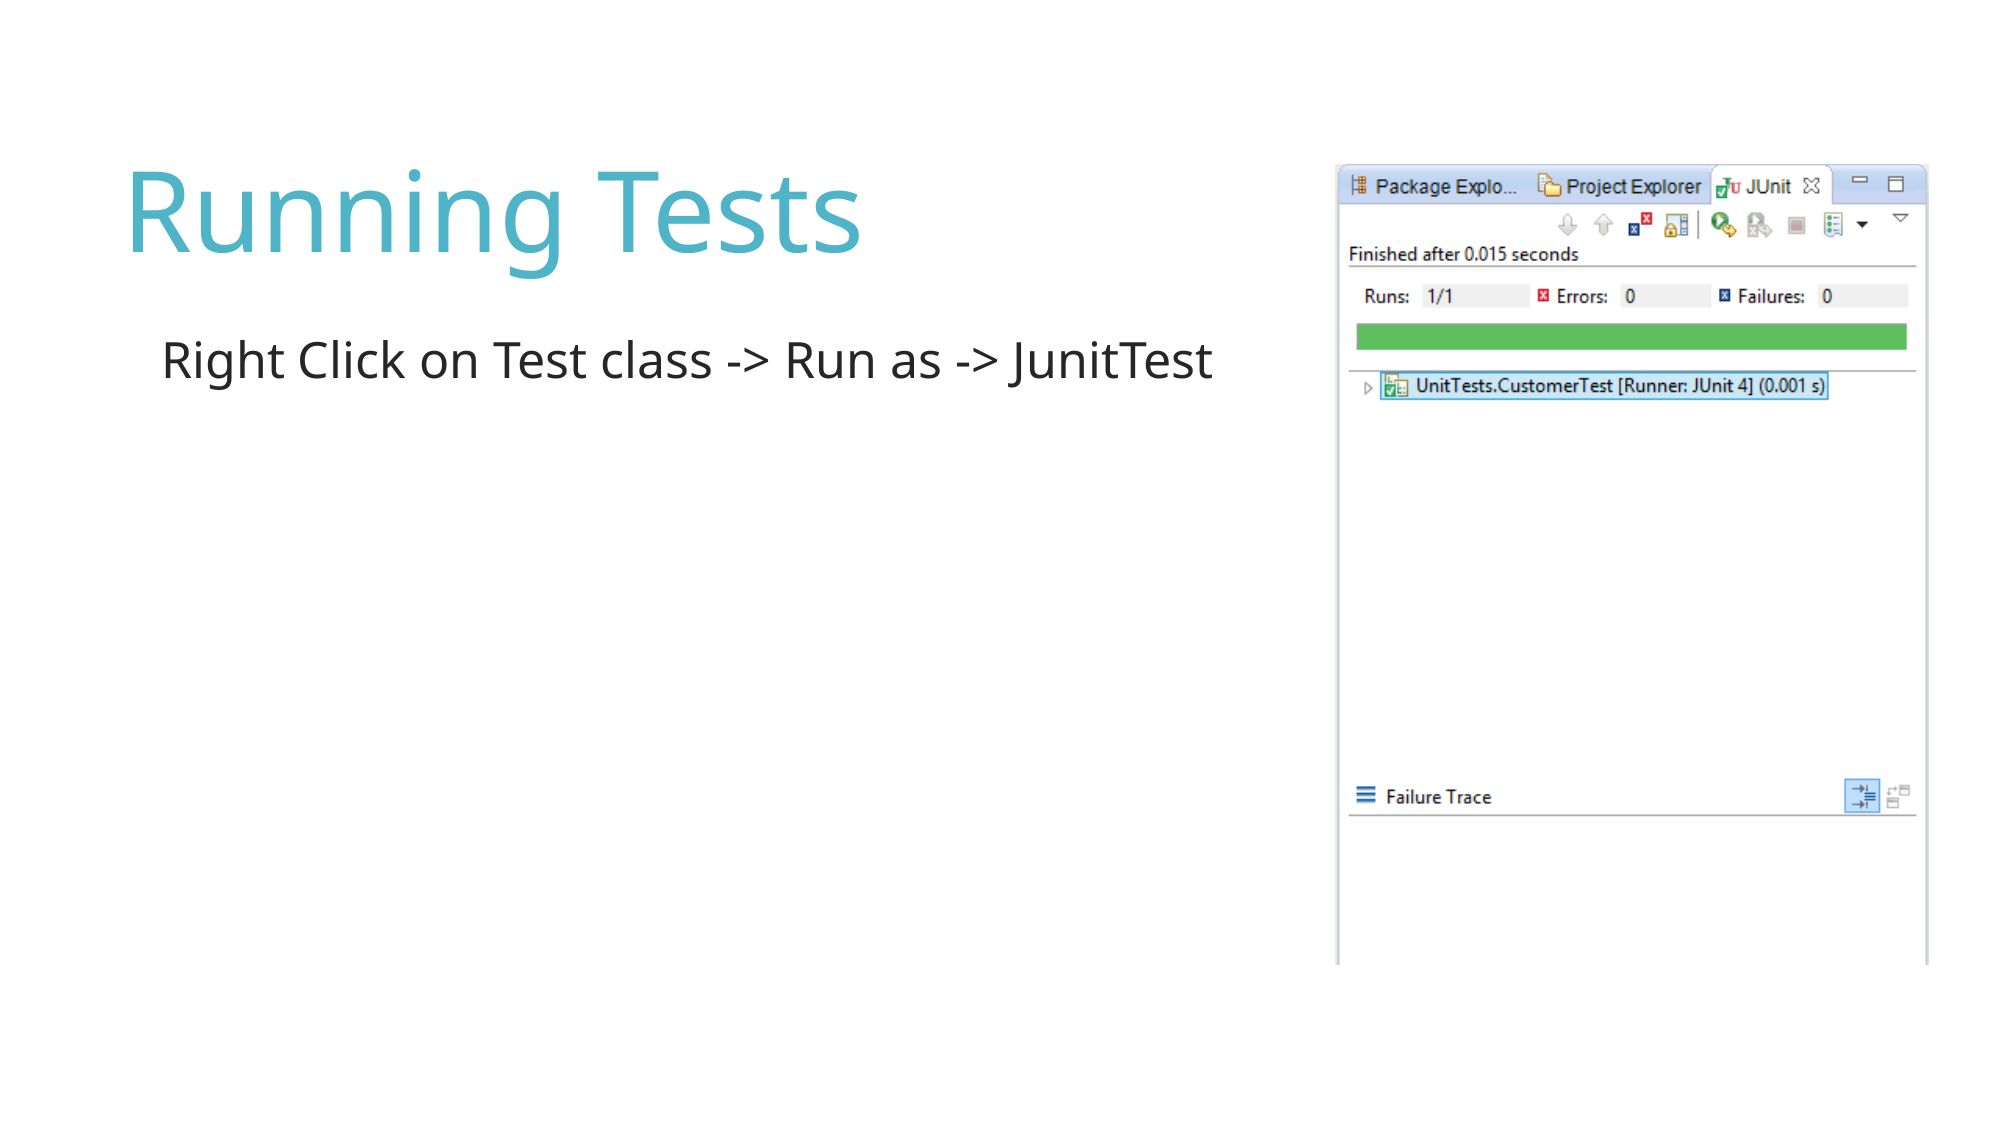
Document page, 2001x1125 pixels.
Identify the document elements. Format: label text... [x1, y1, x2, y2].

text_box Right Click on Test class -> Run as -> JunitTest [110, 329, 1329, 948]
text_box Running Tests [107, 81, 1875, 354]
picture [1334, 164, 1929, 966]
